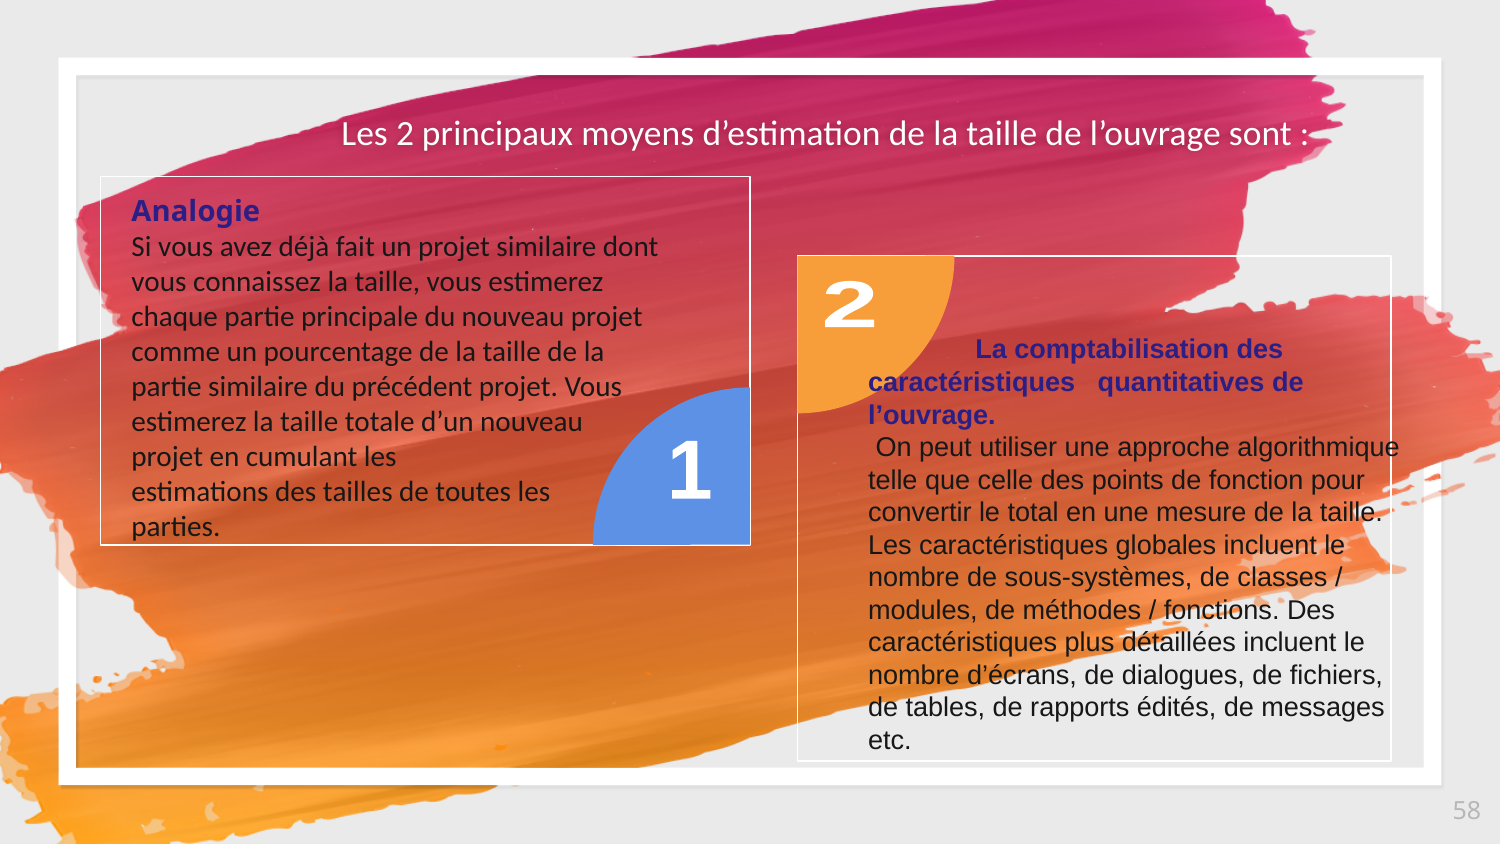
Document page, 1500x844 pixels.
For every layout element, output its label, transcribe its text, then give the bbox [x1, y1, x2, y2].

title Les 2 principaux moyens d’estimation de la taille de l’ouvrage sont : [152, 92, 1498, 171]
text_box La comptabilisation des caractéristiques quantitatives de l’ouvrage. On peut utiliser une approche algorithmique telle que celle des points de fonction pour convertir le total en une mesure de la taille. Les caractéristiques globales incluent le nombre de sous-systèmes, de classes / modules, de méthodes / fonctions. Des caractéristiques plus détaillées incluent le nombre d’écrans, de dialogues, de fichiers, de tables, de rapports édités, de messages etc. [853, 322, 1417, 762]
slide_number 58 [1391, 779, 1482, 844]
text_box [941, 256, 1392, 322]
text_box [100, 176, 750, 546]
text_box [675, 387, 750, 545]
picture [0, 0, 1500, 844]
text_box [797, 255, 955, 414]
text_box Analogie Si vous avez déjà fait un projet similaire dont vous connaissez la taille, vous estimerez chaque partie principale du nouveau projet comme un pourcentage de la taille de la partie similaire du précédent projet. Vous estimerez la taille totale d’un nouveau projet en cumulant les estimations des tailles de toutes les parties. [116, 185, 675, 585]
text_box [797, 404, 853, 761]
